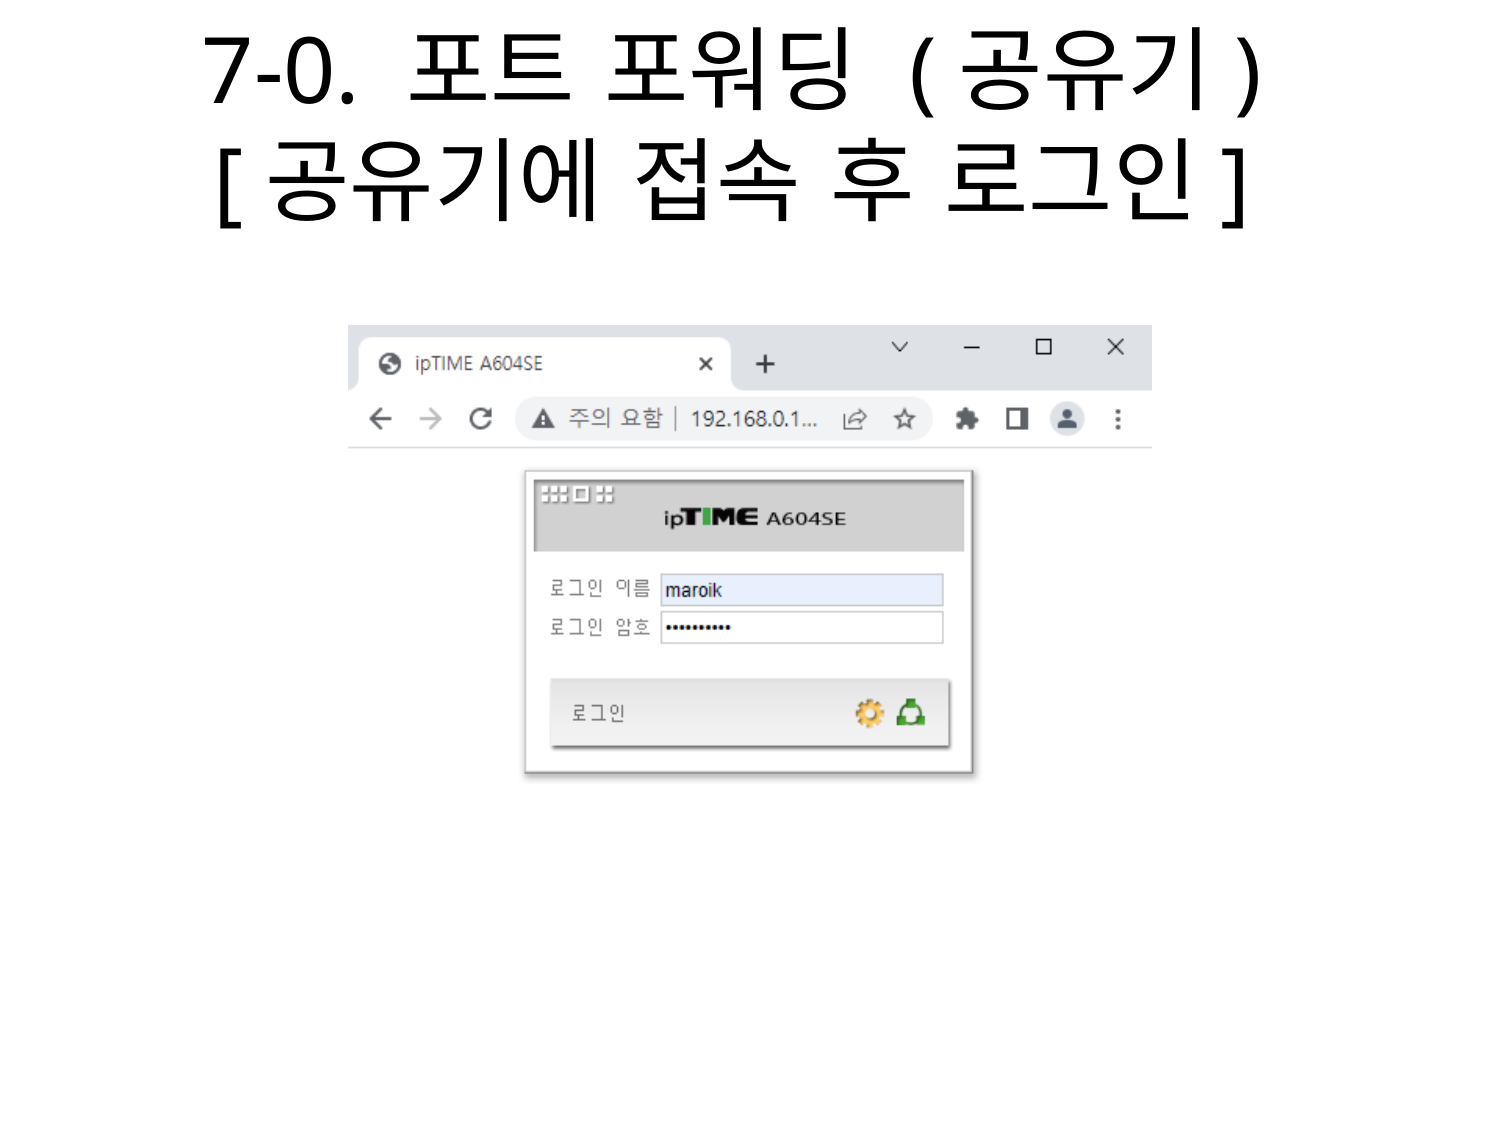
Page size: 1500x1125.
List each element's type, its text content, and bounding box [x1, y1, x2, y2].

title 7-0. 포트 포워딩 (공유기) [공유기에 접속 후 로그인] [64, 1, 1399, 243]
picture [348, 325, 1152, 800]
